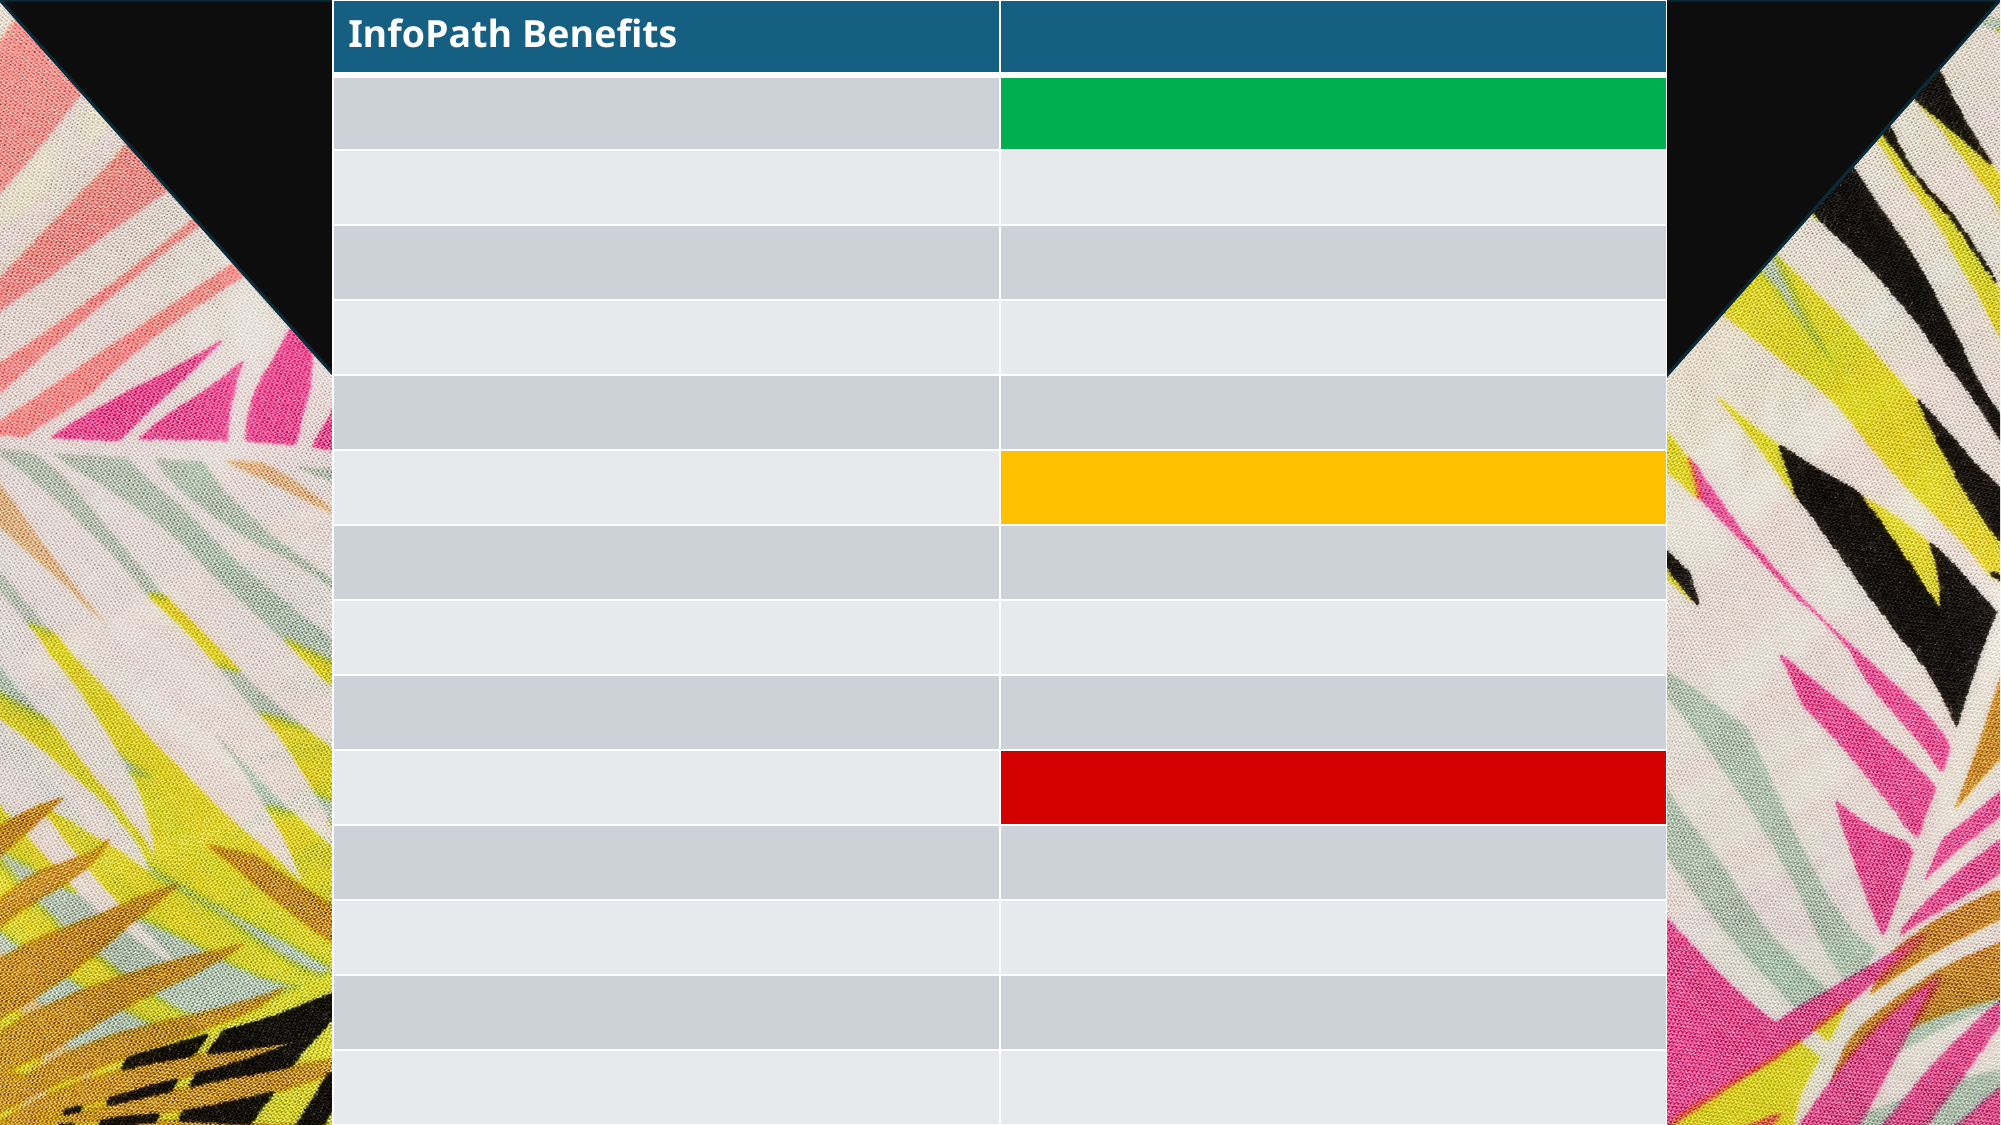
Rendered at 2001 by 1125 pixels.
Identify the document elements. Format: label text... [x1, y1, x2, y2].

table_cell [334, 78, 999, 149]
table_cell [334, 151, 999, 224]
table_header InfoPath Benefits [334, 1, 999, 72]
table_cell [334, 976, 999, 1049]
table_cell [334, 826, 999, 899]
picture [0, 4, 332, 1125]
table_cell [334, 526, 999, 599]
text_box [1667, 0, 2000, 378]
table_cell [334, 751, 999, 824]
table_cell [334, 676, 999, 749]
table_cell [1001, 78, 1666, 149]
table_cell [334, 226, 999, 299]
table_cell [1001, 901, 1666, 974]
table_cell [334, 1051, 999, 1124]
table_header [1001, 1, 1666, 72]
table_cell [1001, 1051, 1666, 1124]
table_cell [1001, 601, 1666, 674]
table_cell [1001, 526, 1666, 599]
table_cell [1001, 976, 1666, 1049]
table_cell [334, 451, 999, 524]
table_cell [1001, 376, 1666, 449]
table_cell [334, 601, 999, 674]
picture [1667, 0, 2001, 1125]
table_cell [334, 901, 999, 974]
table_cell [1001, 826, 1666, 899]
table_cell [1001, 451, 1666, 524]
table_cell [1001, 676, 1666, 749]
table_cell [334, 301, 999, 374]
table_cell [1001, 751, 1666, 824]
table_cell [334, 376, 999, 449]
table_cell [1001, 301, 1666, 374]
text_box [0, 0, 332, 376]
table_cell [1001, 151, 1666, 224]
table_cell [1001, 226, 1666, 299]
